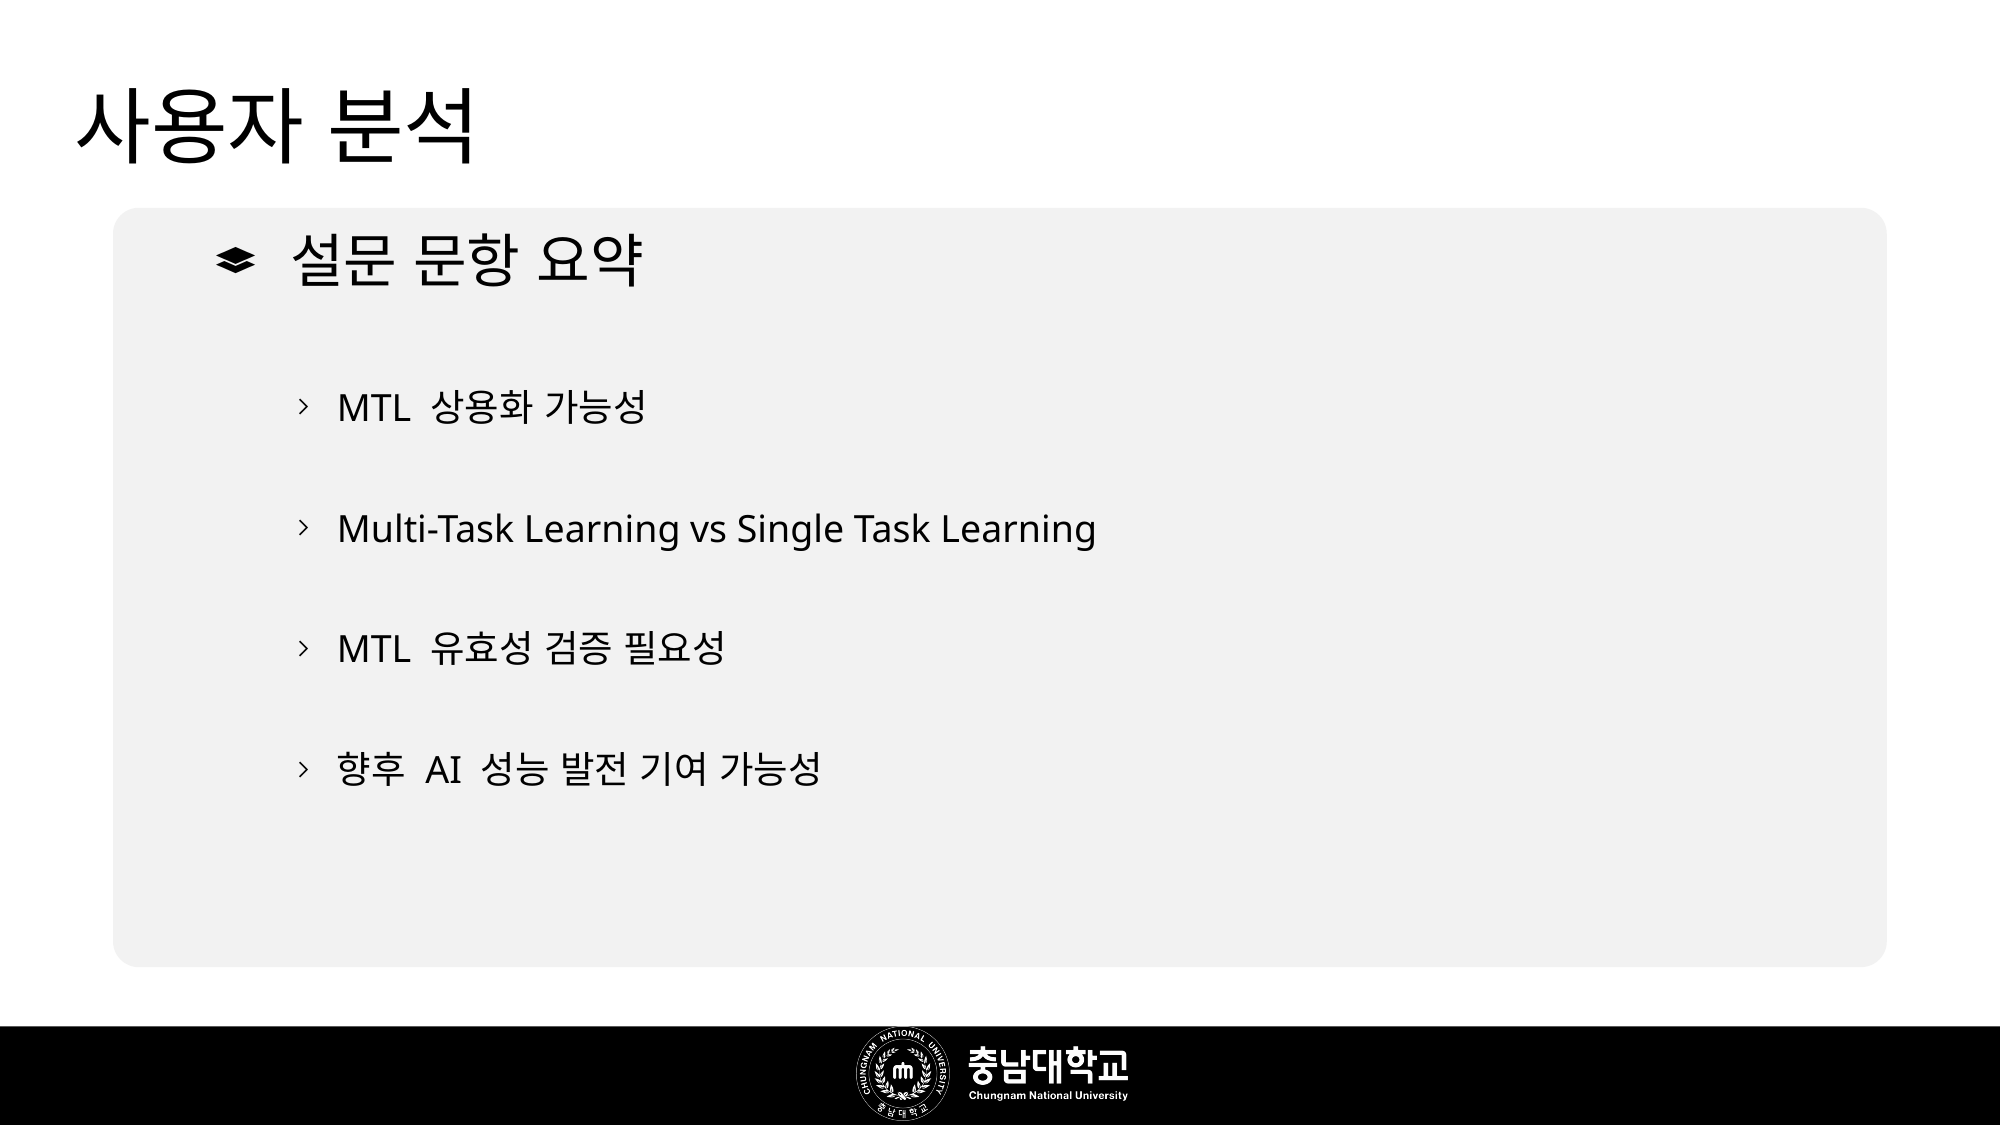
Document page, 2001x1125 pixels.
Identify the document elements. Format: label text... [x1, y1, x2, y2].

picture [290, 635, 317, 662]
picture [215, 239, 256, 281]
title 사용자 분석 [59, 73, 1785, 188]
list 설문 문항 요약 MTL 상용화 가능성 Multi-Task Learning vs Single Task Learning MTL 유효성 검증 필요성 향후 AI 성능 발전 기여 가능성 [200, 224, 1785, 937]
picture [290, 393, 317, 420]
picture [856, 1026, 1128, 1121]
picture [290, 756, 317, 783]
picture [290, 514, 317, 541]
